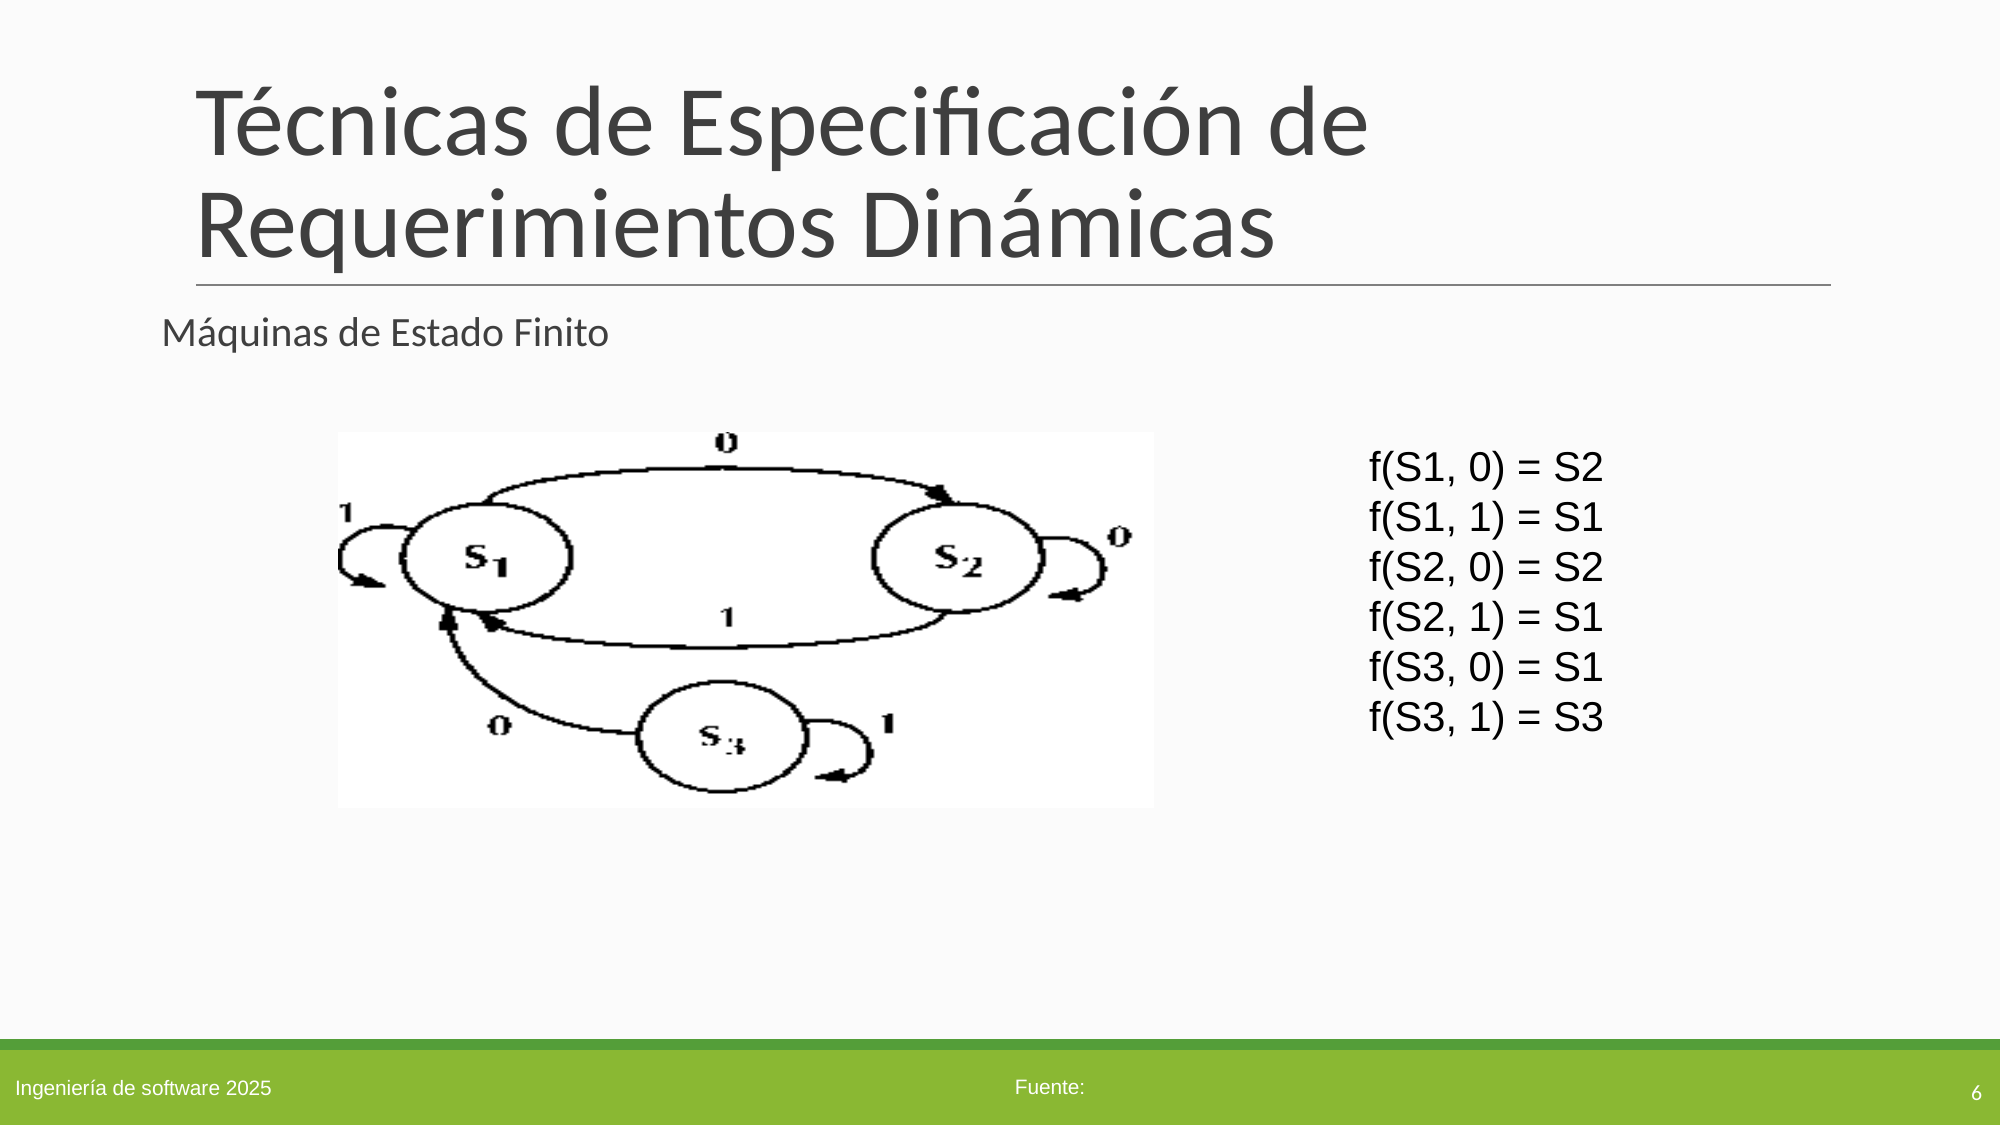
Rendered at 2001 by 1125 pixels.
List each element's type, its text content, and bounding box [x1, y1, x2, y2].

slide_number 6 [1784, 1061, 2000, 1122]
title Técnicas de Especificación de Requerimientos Dinámicas [180, 47, 1830, 285]
picture [338, 432, 1154, 809]
list Máquinas de Estado Finito [86, 302, 1868, 1024]
text_box f(S1, 0) = S2 f(S1, 1) = S1 f(S2, 0) = S2 f(S2, 1) = S1 f(S3, 0) = S1 f(S3, 1) = S3 [1342, 432, 1650, 748]
